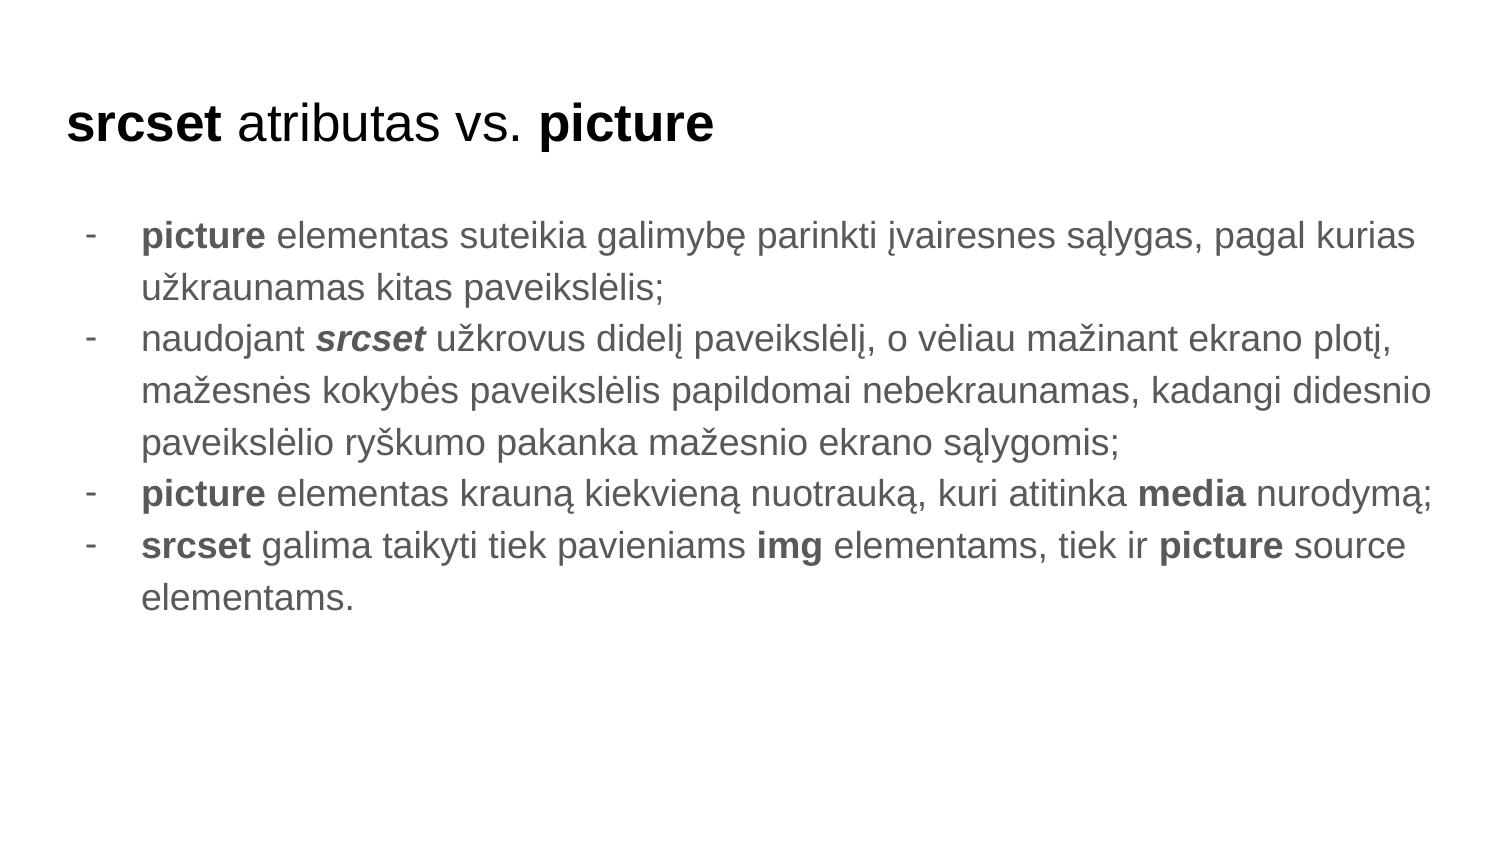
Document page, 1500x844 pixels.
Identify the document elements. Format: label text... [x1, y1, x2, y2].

list picture elementas suteikia galimybę parinkti įvairesnes sąlygas, pagal kurias užkraunamas kitas paveikslėlis; naudojant srcset užkrovus didelį paveikslėlį, o vėliau mažinant ekrano plotį, mažesnės kokybės paveikslėlis papildomai nebekraunamas, kadangi didesnio paveikslėlio ryškumo pakanka mažesnio ekrano sąlygomis; picture elementas krauną kiekvieną nuotrauką, kuri atitinka media nurodymą; srcset galima taikyti tiek pavieniams img elementams, tiek ir picture source elementams. [51, 189, 1449, 750]
title srcset atributas vs. picture [51, 72, 1449, 167]
